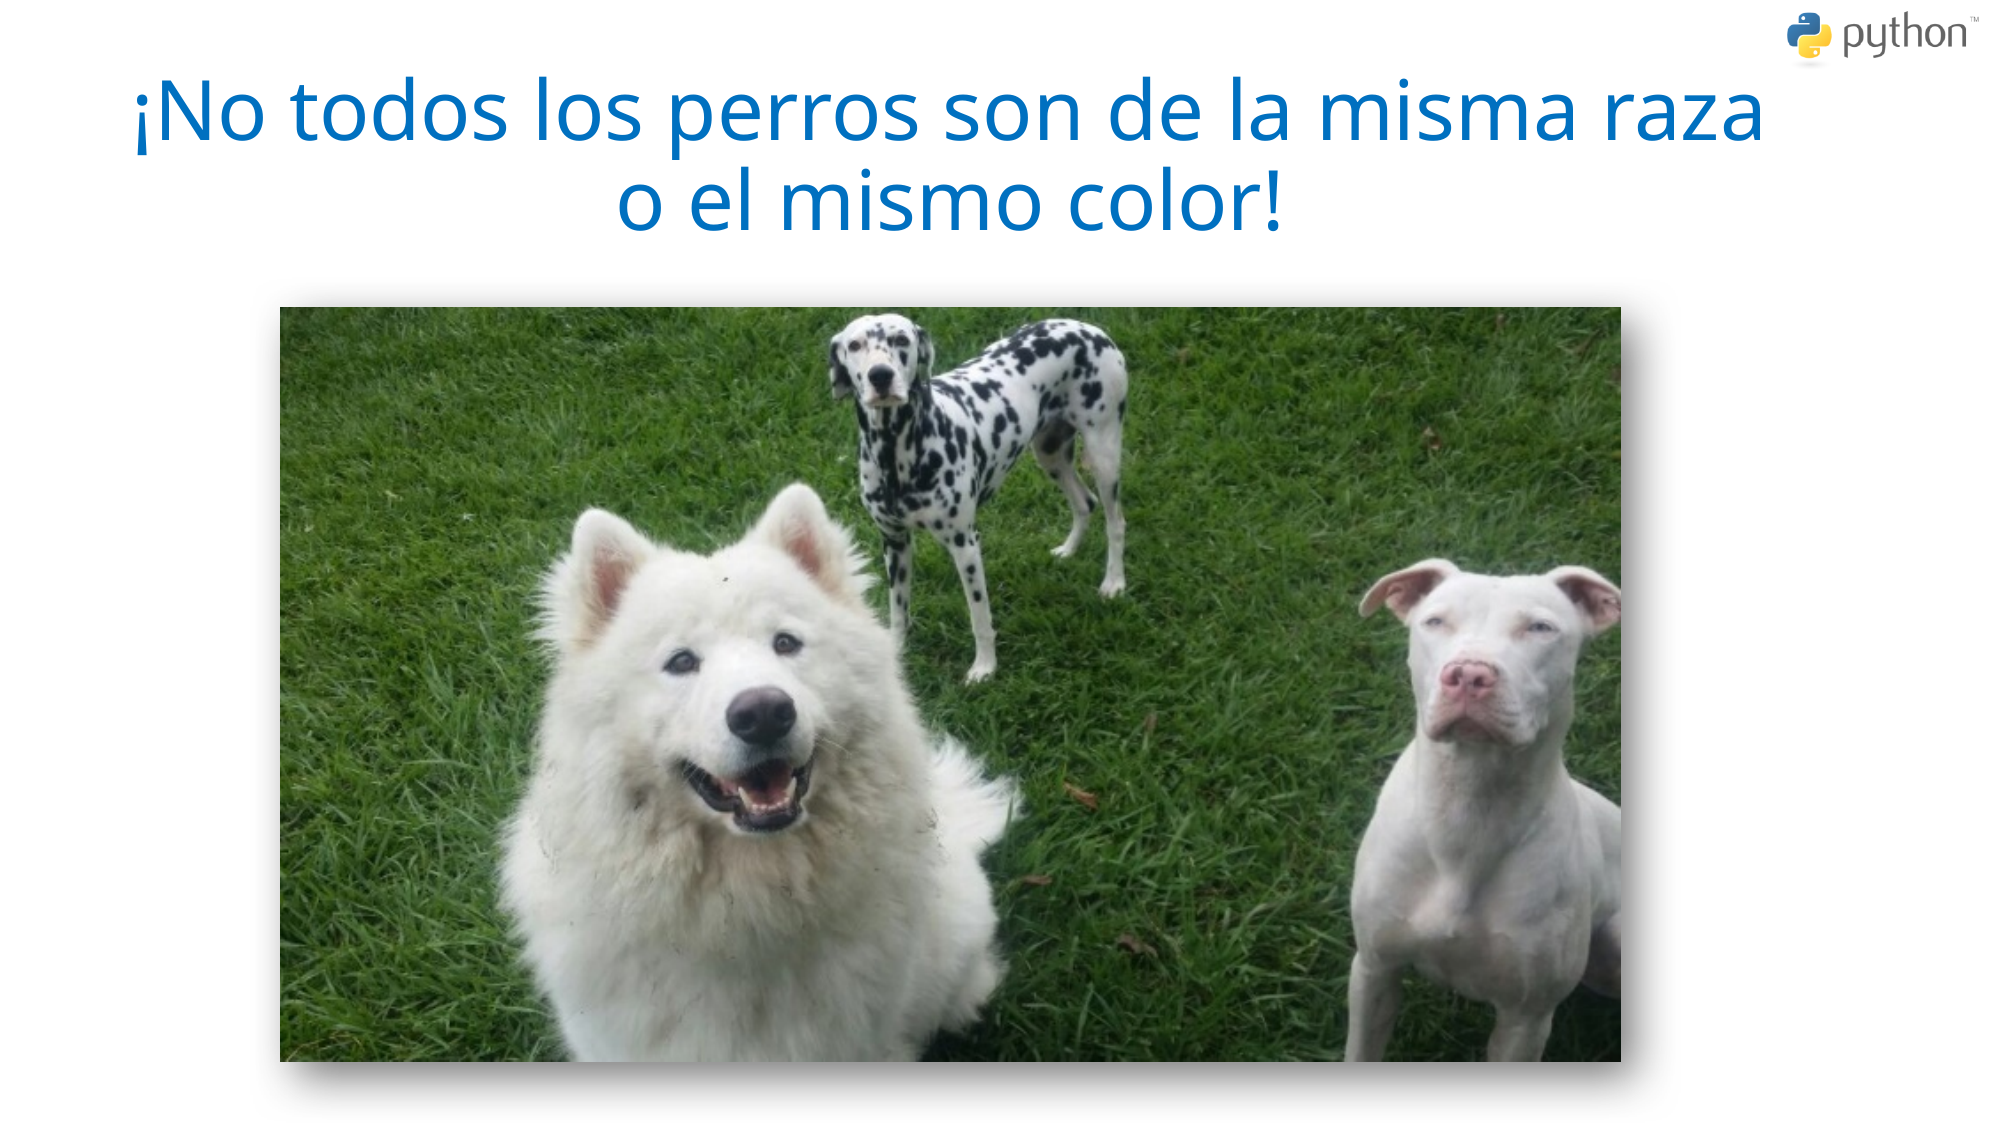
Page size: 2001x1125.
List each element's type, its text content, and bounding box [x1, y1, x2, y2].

text_box ¡No todos los perros son de la misma raza o el mismo color! [111, 81, 1789, 256]
picture [280, 307, 1621, 1063]
picture [1755, 0, 1997, 82]
